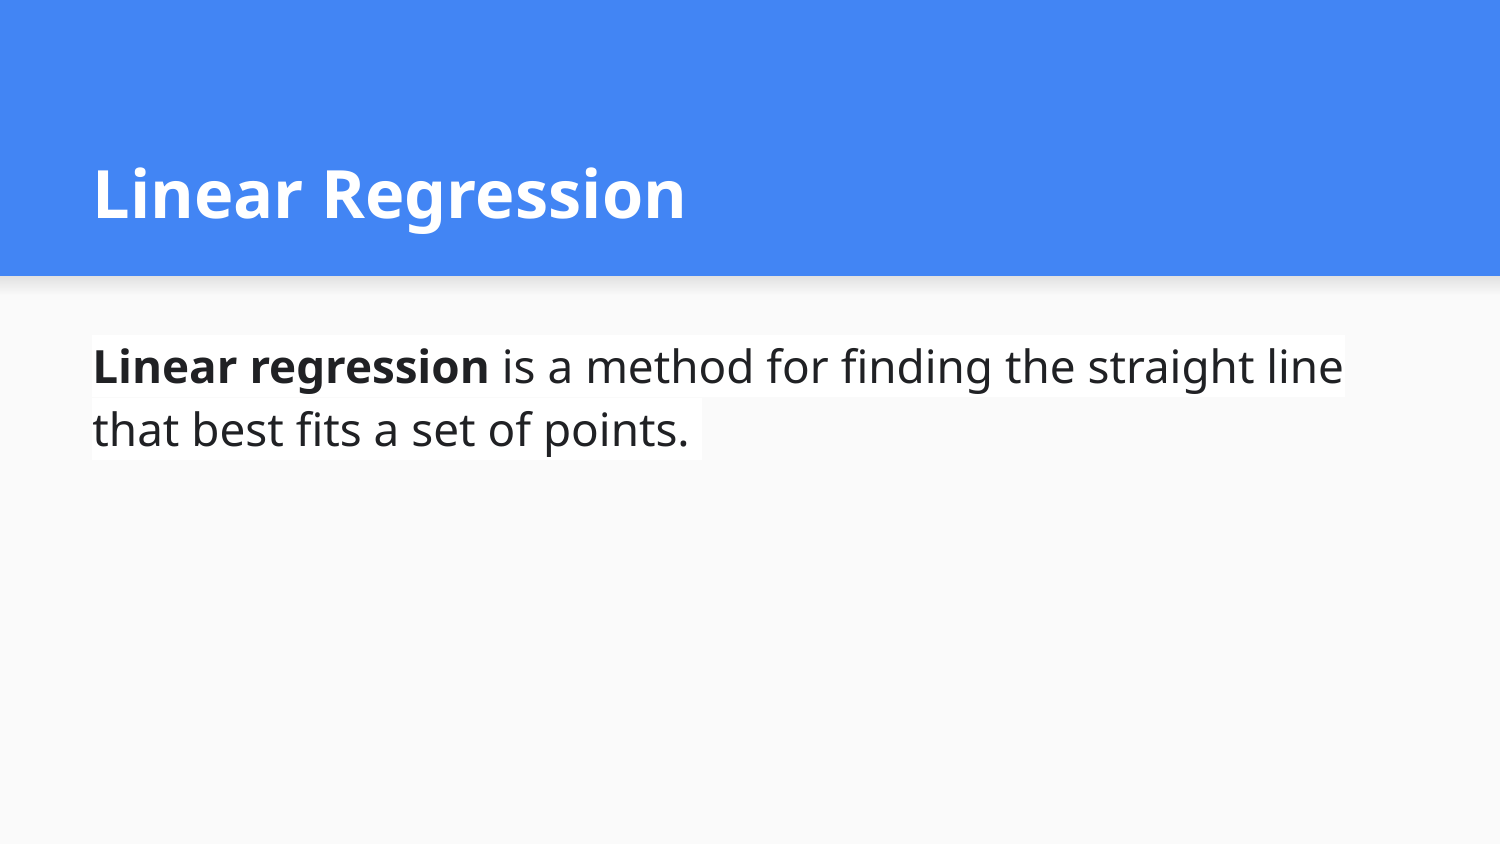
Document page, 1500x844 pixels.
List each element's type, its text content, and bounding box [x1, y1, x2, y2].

list Linear regression is a method for finding the straight line that best fits a set of points. [77, 314, 1427, 760]
title Linear Regression [77, 121, 1427, 248]
